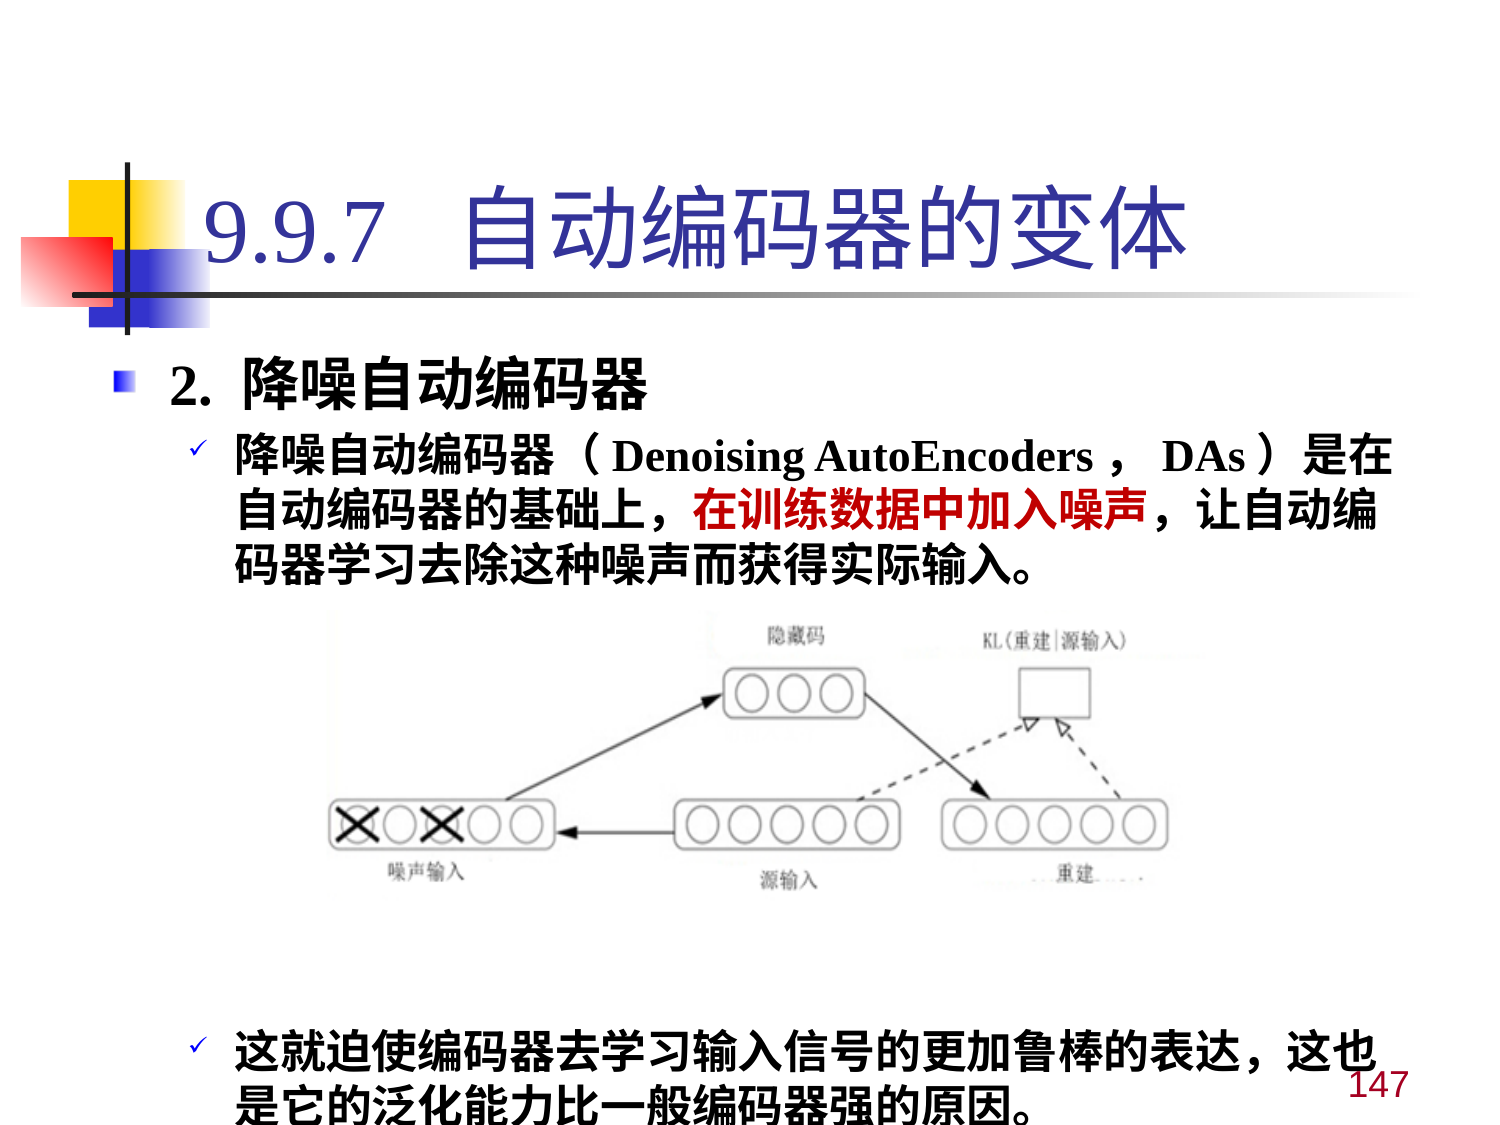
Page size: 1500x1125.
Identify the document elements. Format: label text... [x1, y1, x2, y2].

picture [294, 610, 1206, 903]
picture [112, 369, 138, 395]
slide_number 147 [1112, 1037, 1426, 1113]
list 2. 降噪自动编码器 降噪自动编码器（Denoising AutoEncoders，DAs）是在自动编码器的基础上，在训练数据中加入噪声，让自动编码器学习去除这种噪声而获得实际输入。 这就迫使编码器去学习输入信号的更加鲁棒的表达，这也是它的泛化能力比一般编码器强的原因。 [97, 339, 1429, 1075]
title 9.9.7 自动编码器的变体 [188, 101, 1468, 289]
